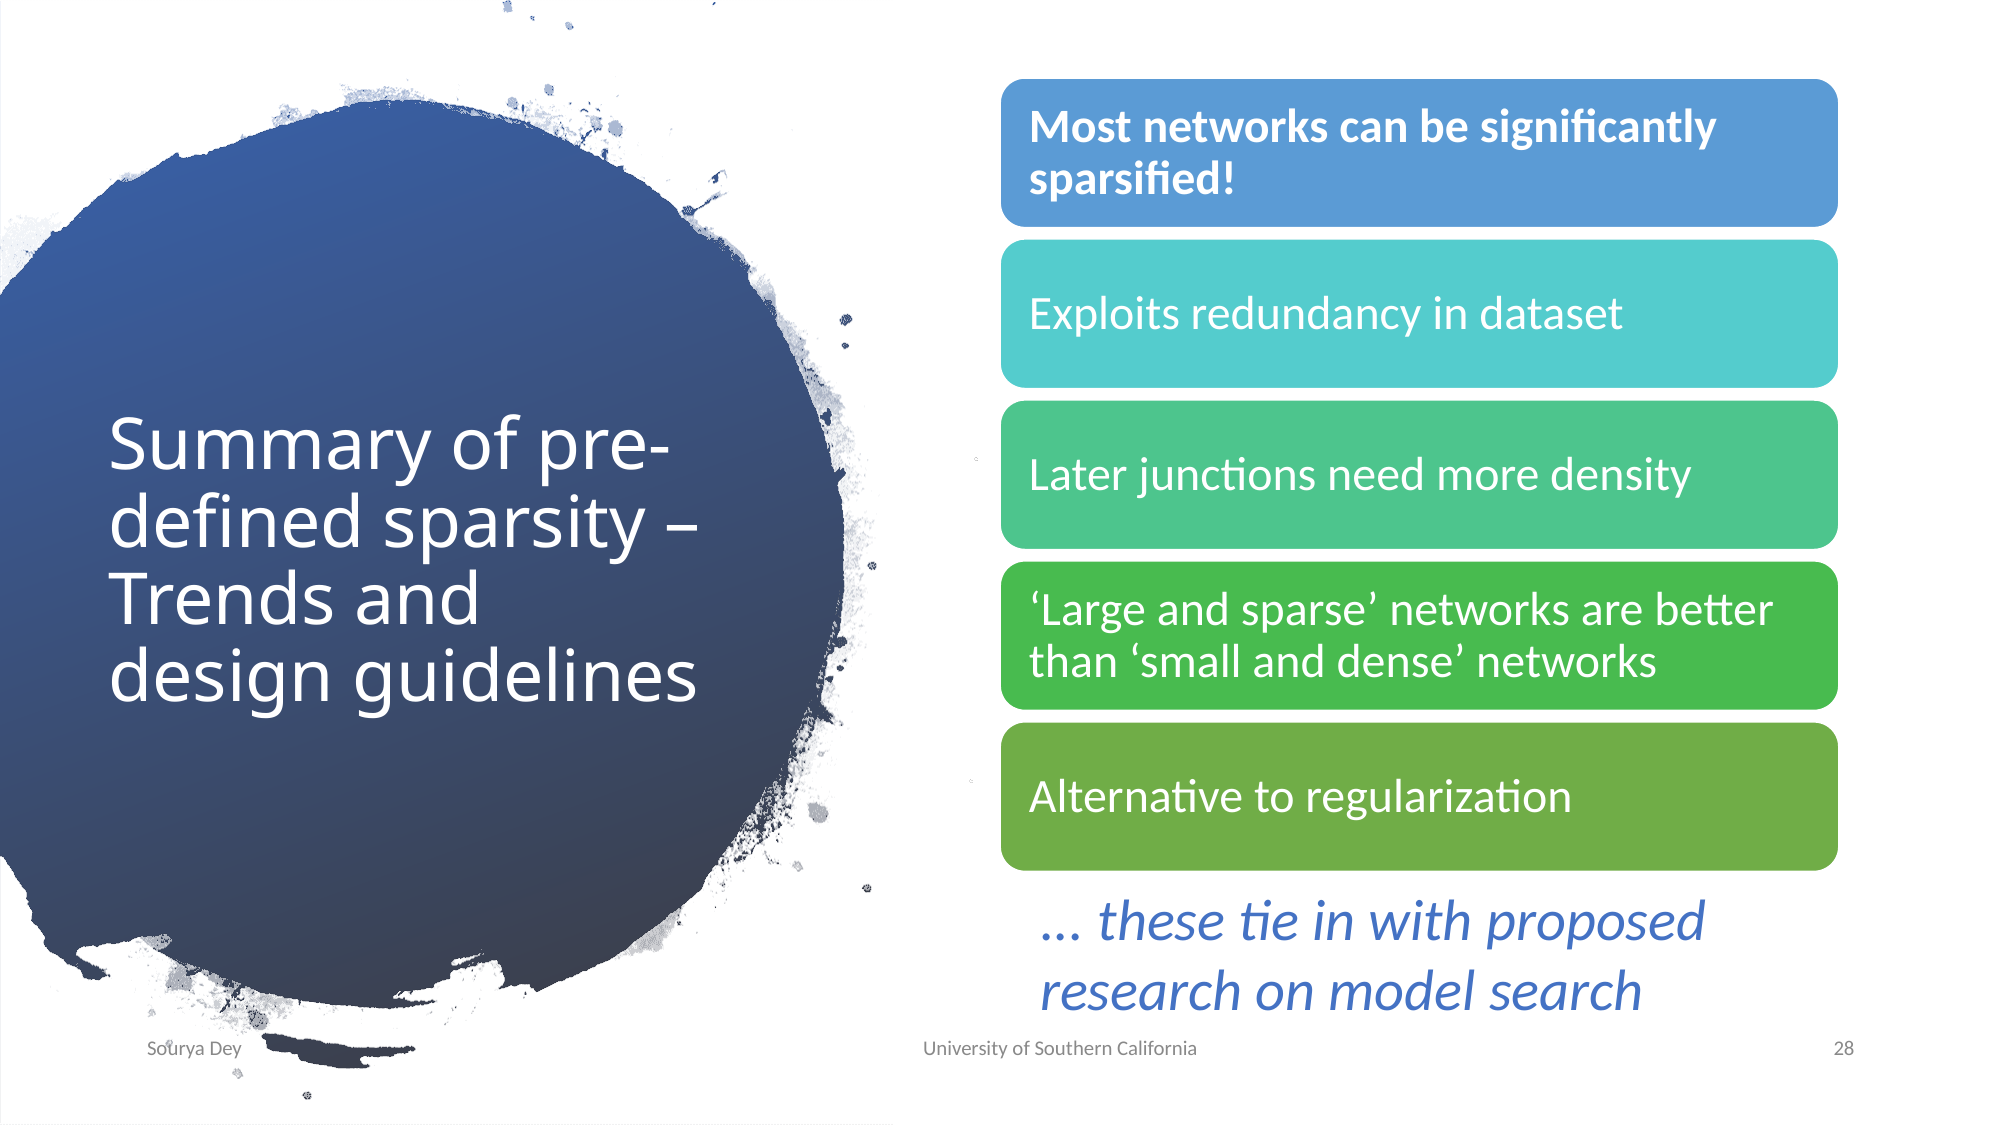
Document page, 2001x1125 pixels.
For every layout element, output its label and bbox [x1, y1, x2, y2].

picture [0, 0, 2000, 1125]
list [999, 68, 1840, 881]
